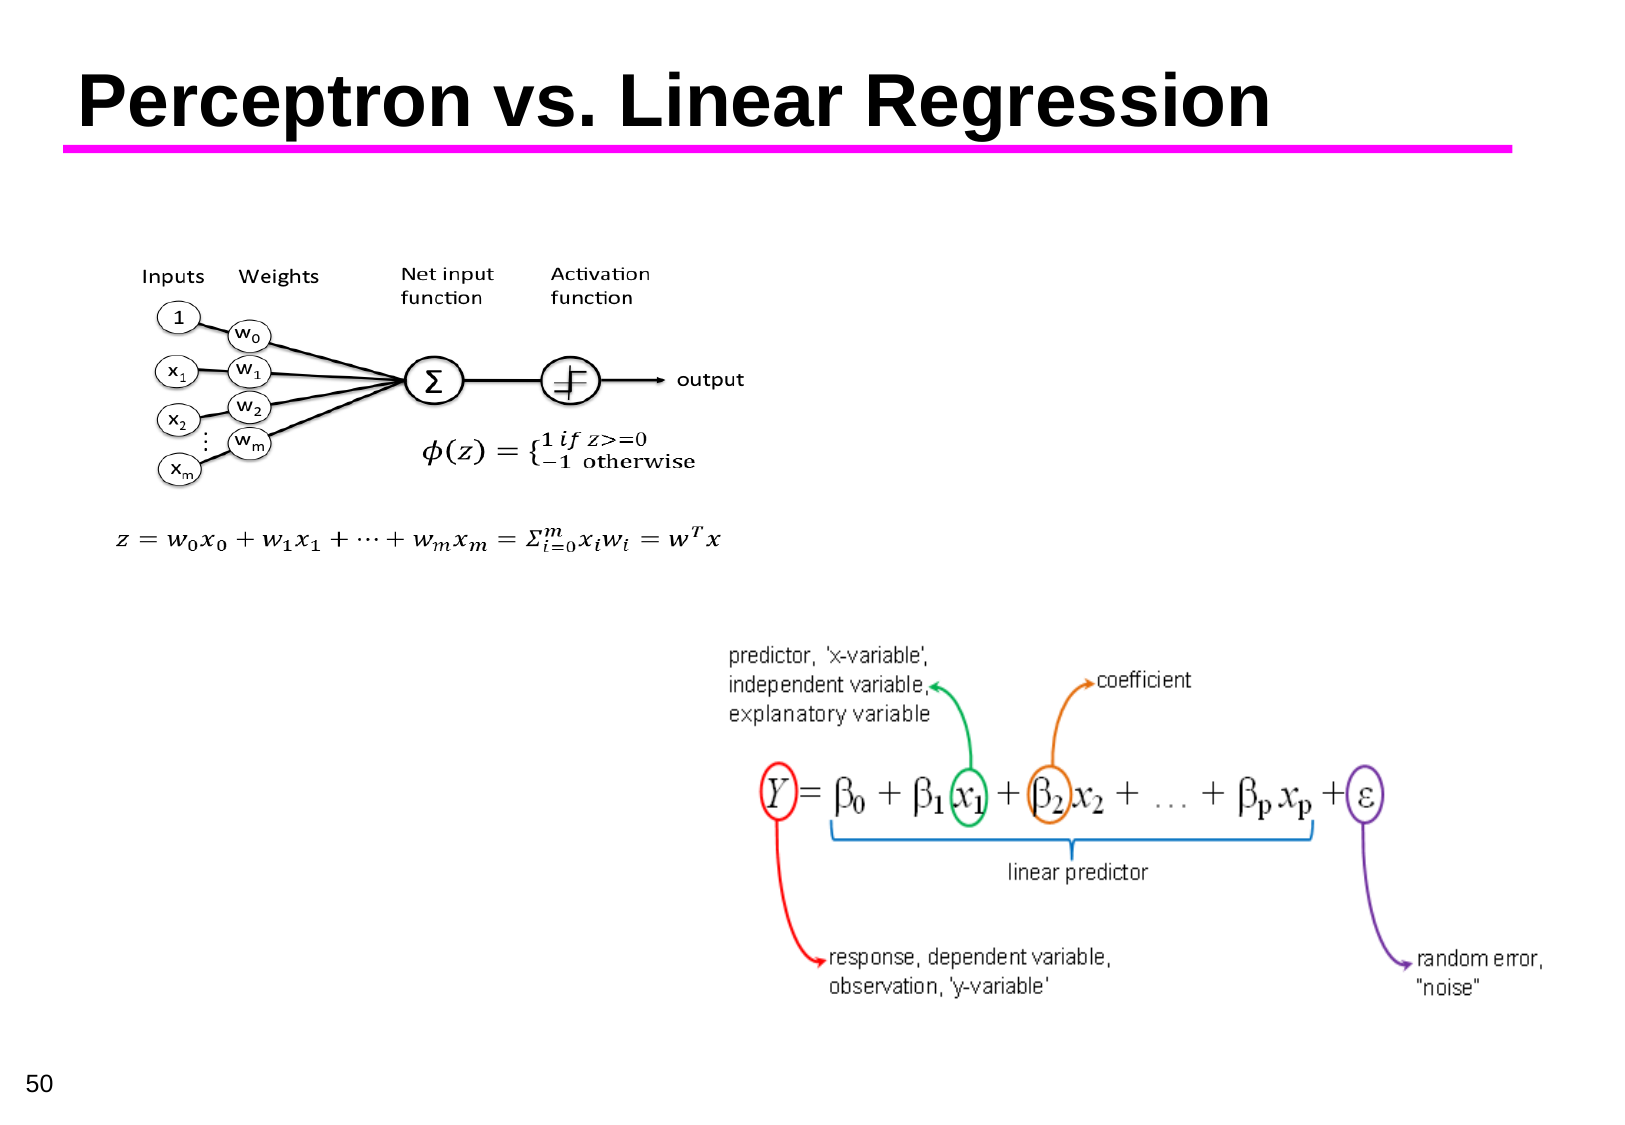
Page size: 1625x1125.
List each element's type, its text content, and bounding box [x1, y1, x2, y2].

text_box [107, 207, 754, 590]
picture [705, 634, 1593, 1035]
slide_number 50 [0, 1071, 69, 1094]
title Perceptron vs. Linear Regression [62, 42, 1500, 149]
